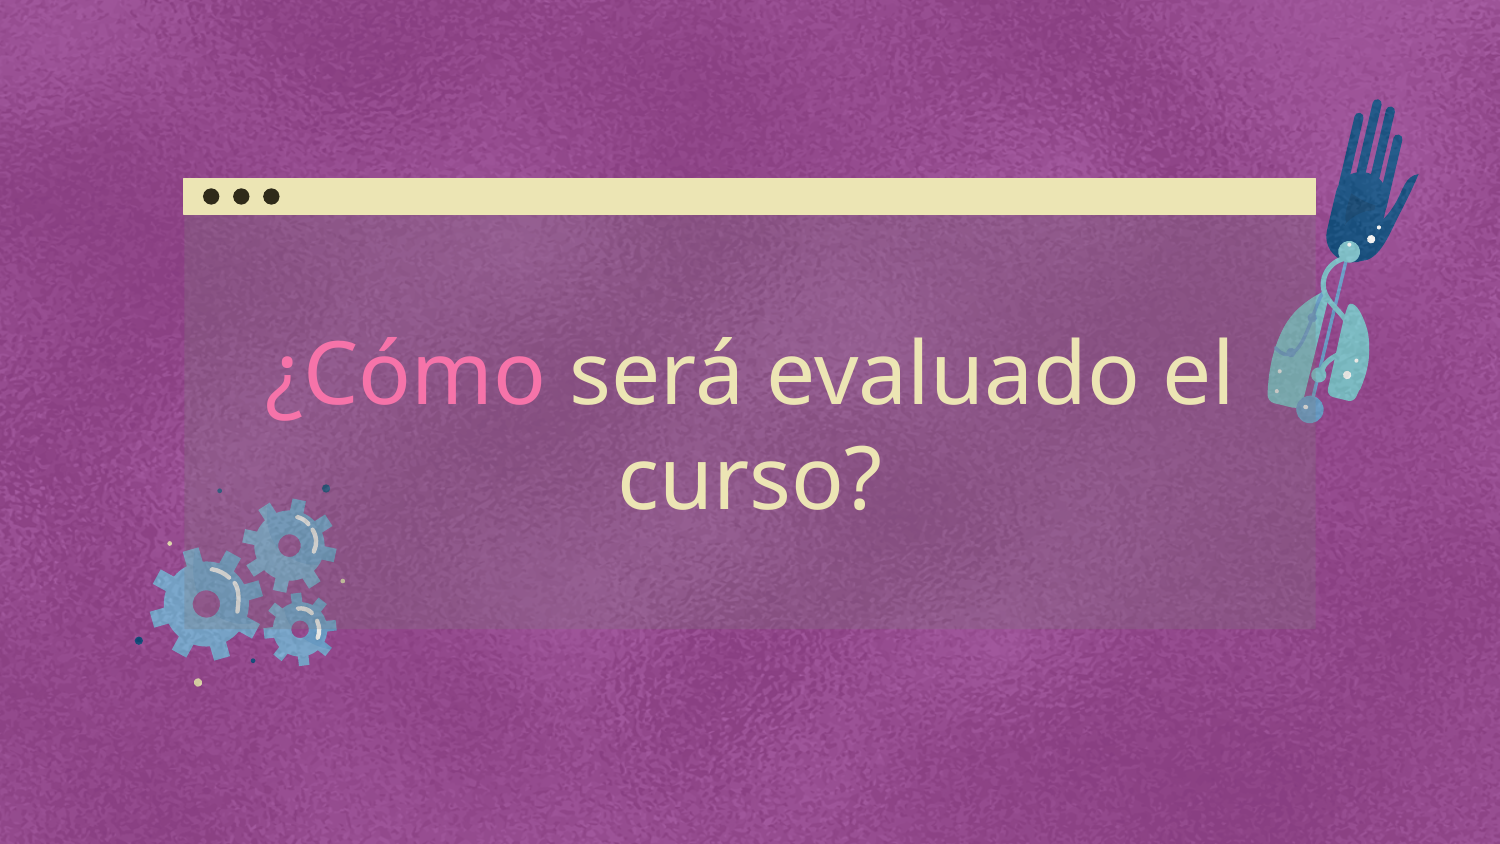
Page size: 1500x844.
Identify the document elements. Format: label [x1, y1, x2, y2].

text_box [183, 178, 1316, 630]
